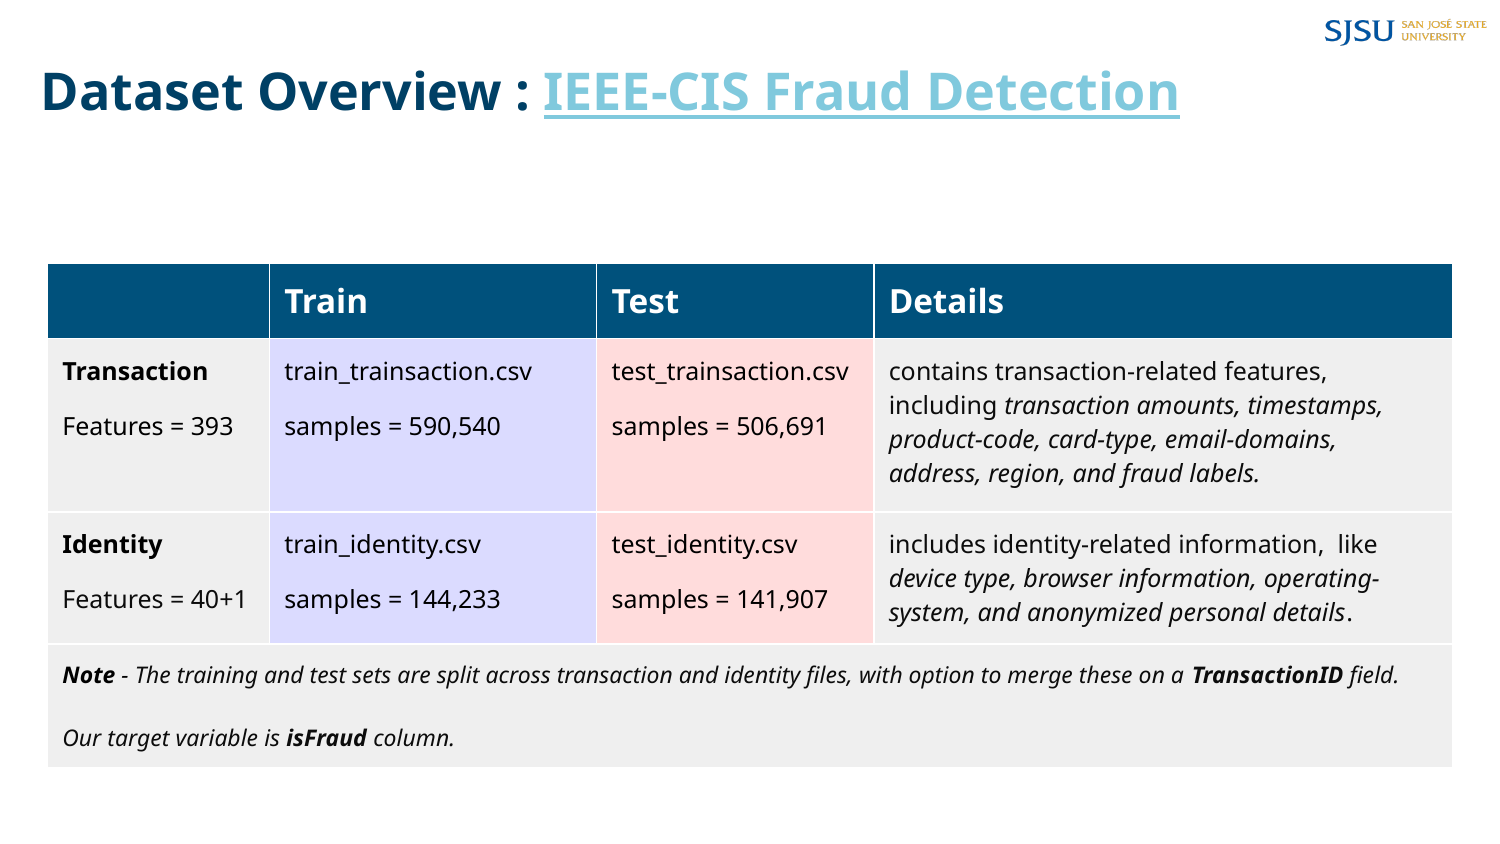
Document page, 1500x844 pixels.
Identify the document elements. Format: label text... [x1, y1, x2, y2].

table_cell Identity Features = 40+1 [48, 513, 269, 643]
table_cell test_identity.csv samples = 141,907 [597, 513, 873, 643]
title Dataset Overview : IEEE-CIS Fraud Detection [25, 68, 1408, 145]
table_cell train_identity.csv samples = 144,233 [270, 513, 596, 643]
table_header [48, 264, 269, 338]
table_header Test [597, 264, 873, 338]
table_cell Transaction Features = 393 [48, 339, 269, 511]
table_header Details [875, 264, 1452, 338]
table_cell includes identity-related information, like device type, browser information, operating-system, and anonymized personal details. [875, 513, 1452, 643]
table_cell Note - The training and test sets are split across transaction and identity files, with option to merge these on a TransactionID field. Our target variable is isFraud column. [48, 645, 1452, 767]
table_cell test_trainsaction.csv samples = 506,691 [597, 339, 873, 511]
table_cell train_trainsaction.csv samples = 590,540 [270, 339, 596, 511]
table_cell contains transaction-related features, including transaction amounts, timestamps, product-code, card-type, email-domains, address, region, and fraud labels. [875, 339, 1452, 511]
table_header Train [270, 264, 596, 338]
picture [1323, 17, 1487, 47]
